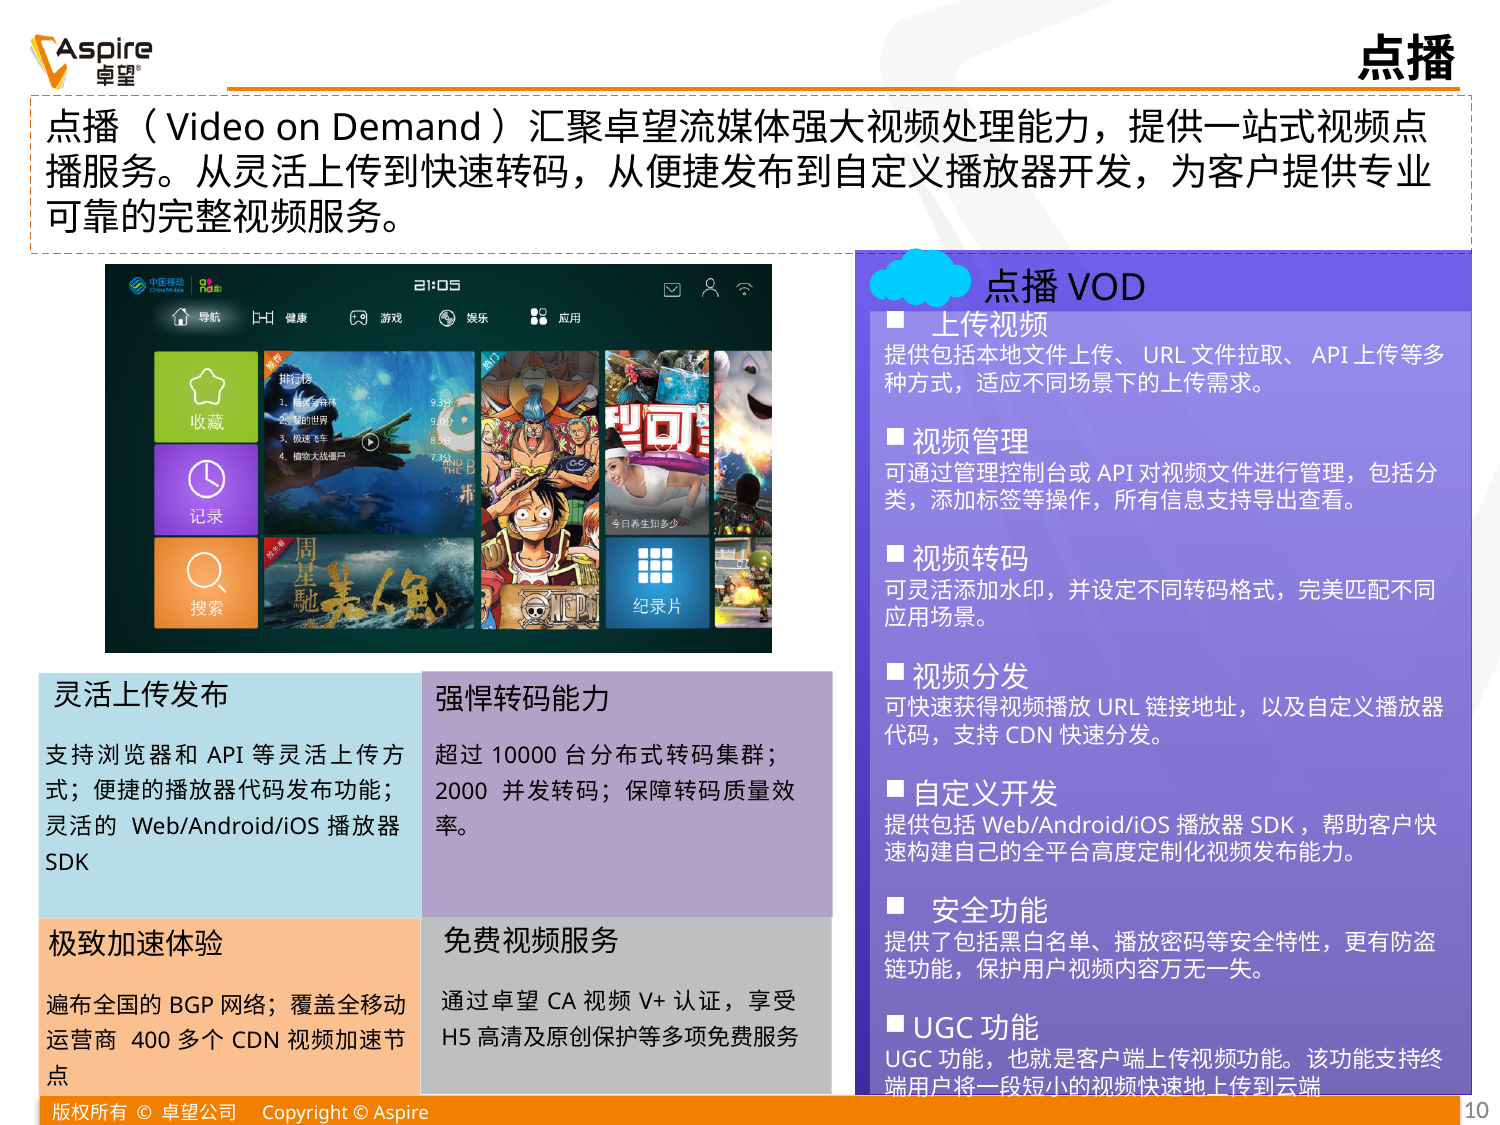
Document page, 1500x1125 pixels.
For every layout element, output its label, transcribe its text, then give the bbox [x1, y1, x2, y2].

text_box 强悍转码能力 [420, 672, 657, 723]
text_box [853, 248, 1473, 1096]
picture [105, 264, 772, 654]
text_box 遍布全国的BGP网络；覆盖全移动运营商 400多个CDN视频加速节点 [31, 974, 422, 1097]
text_box [38, 847, 422, 919]
picture [27, 34, 156, 90]
text_box 上传视频 提供包括本地文件上传、URL文件拉取、API上传等多种方式，适应不同场景下的上传需求。 视频管理 可通过管理控制台或API对视频文件进行管理，包括分类，添加标签等操作，所有信息支持导出查看。 视频转码 可灵活添加水印，并设定不同转码格式，完美匹配不同应用场景。 视频分发 可快速获得视频播放URL链接地址，以及自定义播放器代码，支持CDN快速分发。 自定义开发 提供包括Web/Android/iOS播放器SDK，帮助客户快速构建自己的全平台高度定制化视频发布能力。 安全功能 提供了包括黑白名单、播放密码等安全特性，更有防盗链功能，保护用户视频内容万无一失。 UGC功能 UGC功能，也就是客户端上传视频功能。该功能支持终端用户将一段短小的视频快速地上传到云端 [869, 311, 1472, 1094]
text_box [267, 672, 422, 725]
text_box [420, 917, 832, 1094]
text_box 点播（Video on Demand）汇聚卓望流媒体强大视频处理能力，提供一站式视频点播服务。从灵活上传到快速转码，从便捷发布到自定义播放器开发，为客户提供专业可靠的完整视频服务。 [30, 95, 1472, 254]
text_box 超过10000台分布式转码集群；2000 并发转码；保障转码质量效率。 [420, 725, 811, 847]
text_box 10 [1154, 1078, 1500, 1125]
text_box 灵活上传发布 [39, 668, 245, 719]
text_box 点播VOD [976, 255, 1365, 316]
text_box [869, 248, 972, 308]
text_box 点播 [196, 18, 1472, 95]
text_box [421, 671, 833, 917]
text_box 支持浏览器和API等灵活上传方式；便捷的播放器代码发布功能；灵活的 Web/Android/iOS播放器SDK [30, 724, 421, 883]
text_box [30, 672, 267, 734]
text_box 免费视频服务 [428, 914, 666, 965]
text_box 通过卓望CA视频V+认证，享受H5高清及原创保护等多项免费服务 [426, 971, 817, 1058]
text_box 极致加速体验 [33, 918, 271, 969]
text_box [38, 919, 420, 974]
